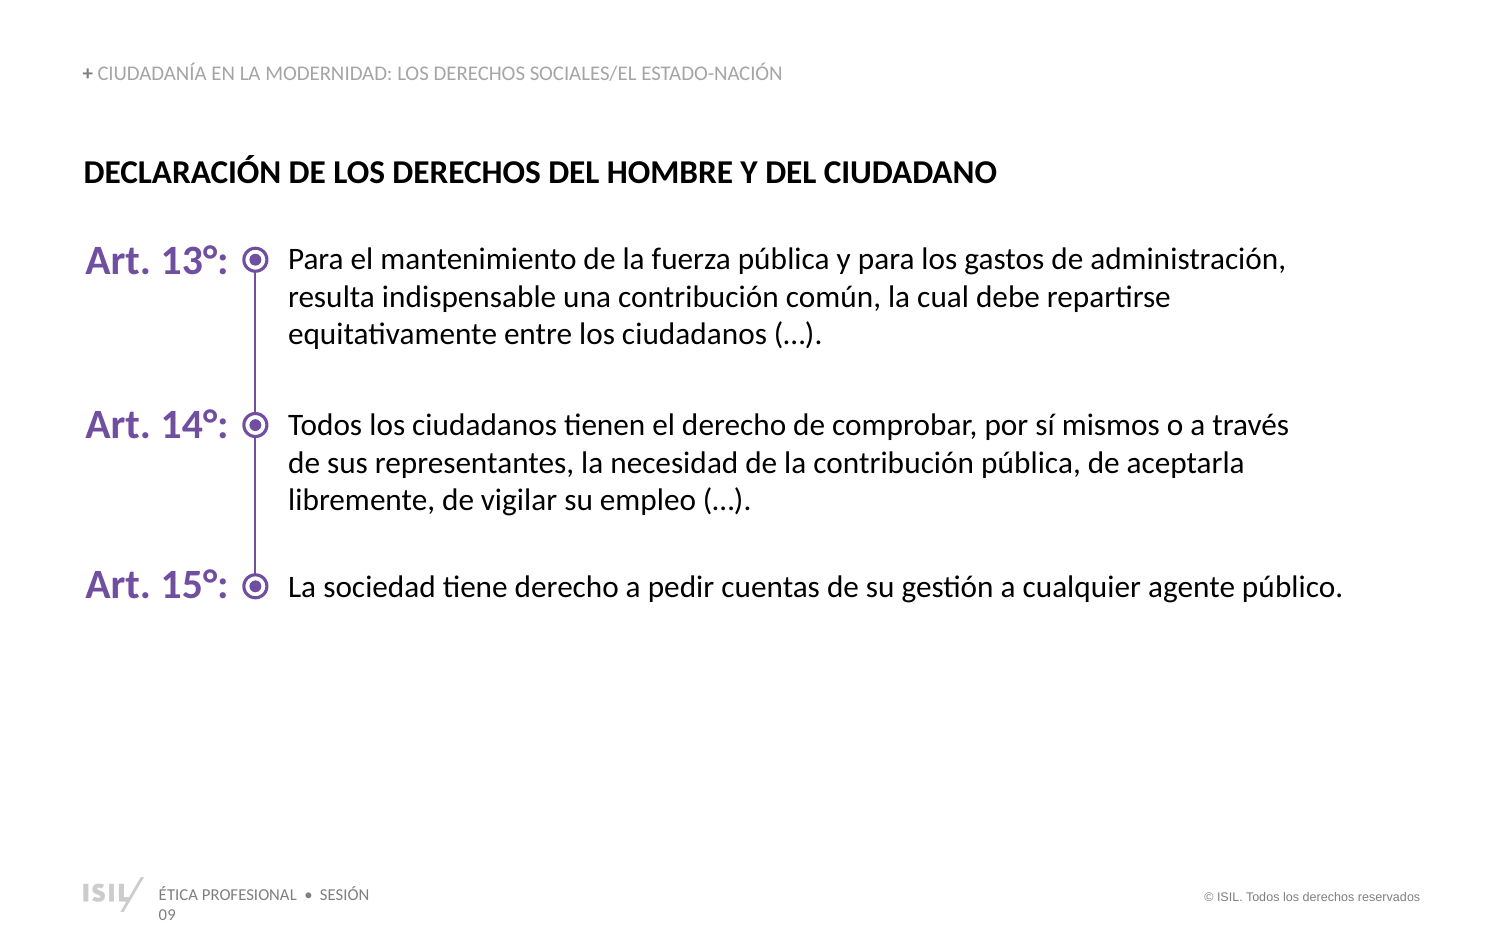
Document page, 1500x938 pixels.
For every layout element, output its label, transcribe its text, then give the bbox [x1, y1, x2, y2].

text_box DECLARACIÓN DE LOS DERECHOS DEL HOMBRE Y DEL CIUDADANO [83, 150, 1066, 191]
text_box + CIUDADANÍA EN LA MODERNIDAD: LOS DERECHOS SOCIALES/EL ESTADO-NACIÓN [82, 62, 868, 85]
text_box Todos los ciudadanos tienen el derecho de comprobar, por sí mismos o a través de sus representantes, la necesidad de la contribución pública, de aceptarla libremente, de vigilar su empleo (…). [288, 404, 1328, 517]
text_box Para el mantenimiento de la fuerza pública y para los gastos de administración, resulta indispensable una contribución común, la cual debe repartirse equitativamente entre los ciudadanos (…). [288, 238, 1328, 352]
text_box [243, 247, 268, 272]
text_box Art. 13°: [82, 232, 232, 283]
text_box Art. 14°: [82, 396, 232, 447]
text_box Art. 15°: [82, 557, 232, 608]
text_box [243, 413, 268, 437]
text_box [243, 574, 268, 599]
text_box La sociedad tiene derecho a pedir cuentas de su gestión a cualquier agente público. [288, 566, 1364, 604]
